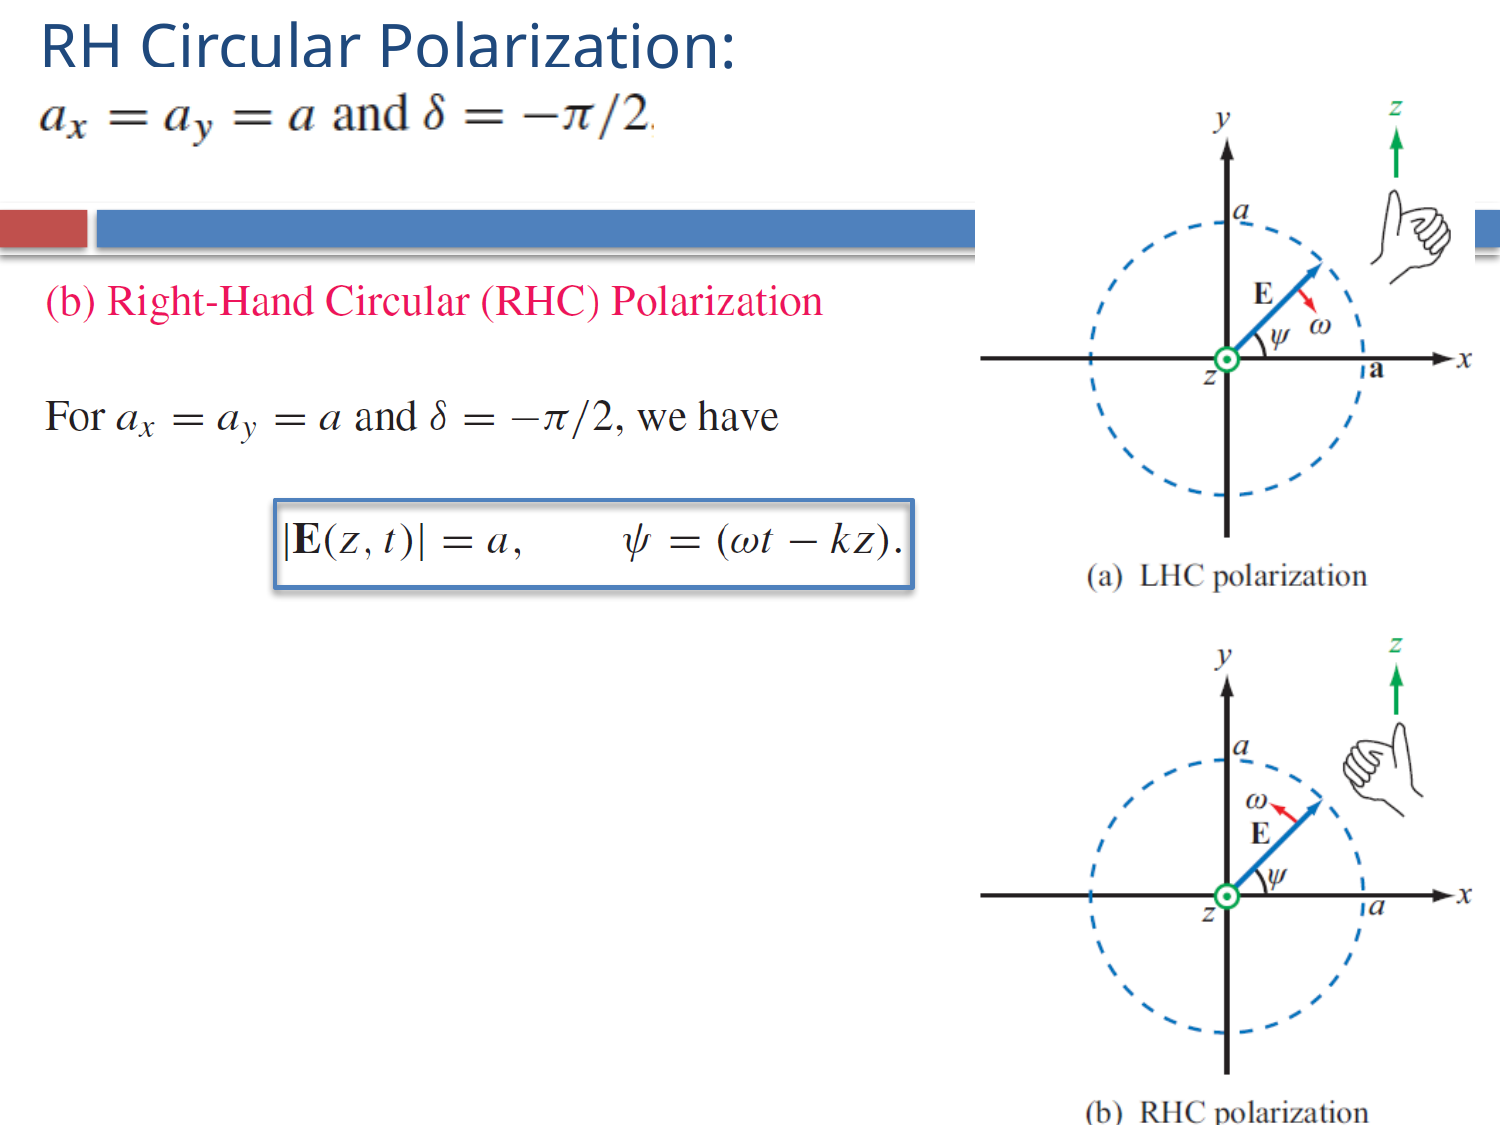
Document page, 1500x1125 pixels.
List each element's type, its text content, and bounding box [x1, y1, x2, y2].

text_box [274, 499, 913, 588]
title RH Circular Polarization: [24, 0, 1438, 163]
picture [37, 274, 904, 563]
picture [37, 66, 654, 161]
picture [974, 89, 1476, 1125]
